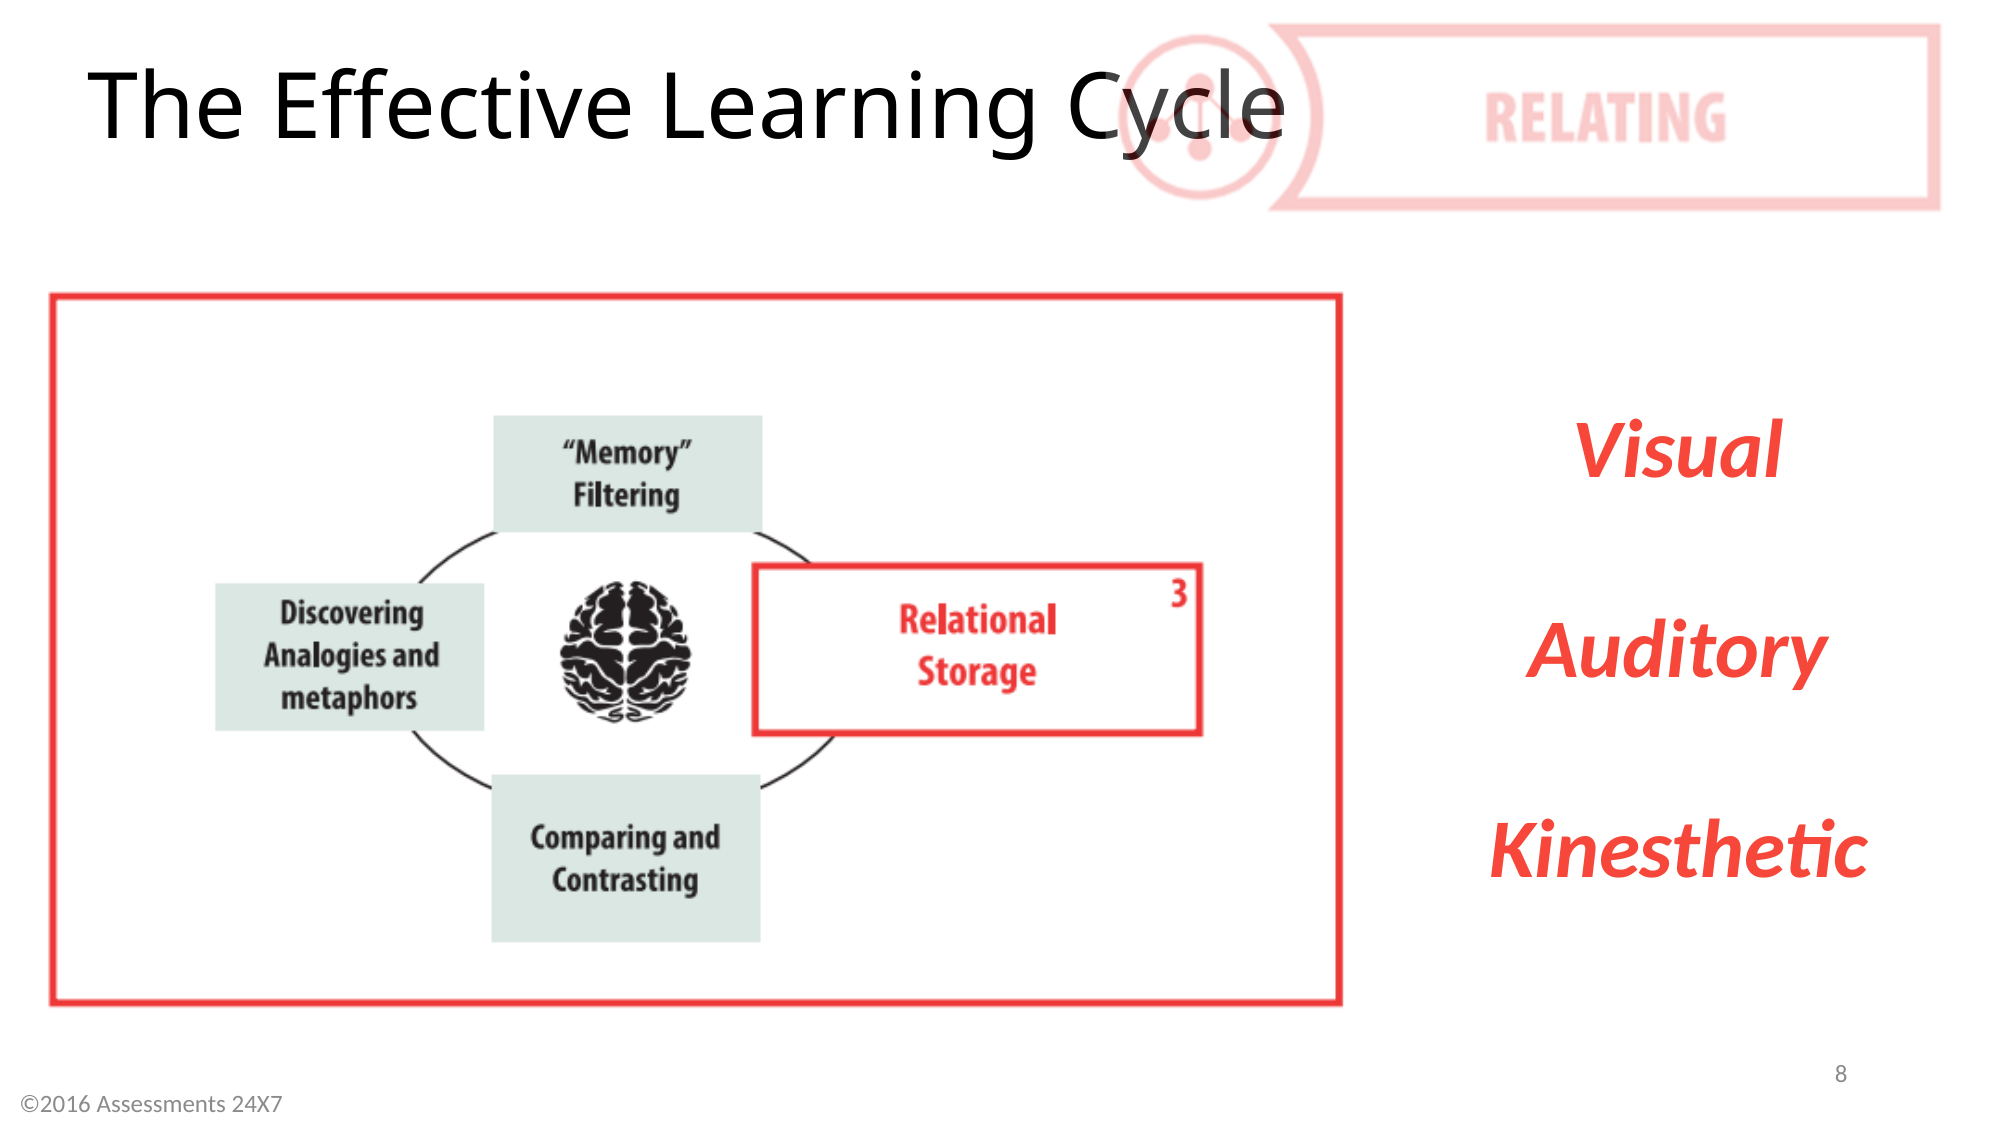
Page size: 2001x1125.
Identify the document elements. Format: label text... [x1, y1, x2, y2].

footer ©2016 Assessments 24X7 [0, 1072, 489, 1125]
text_box [1105, 14, 1962, 222]
slide_number 8 [1412, 1042, 1863, 1103]
picture [10, 235, 1413, 1091]
title The Effective Learning Cycle [72, 0, 1798, 218]
text_box Visual Auditory Kinesthetic [1413, 316, 1945, 902]
